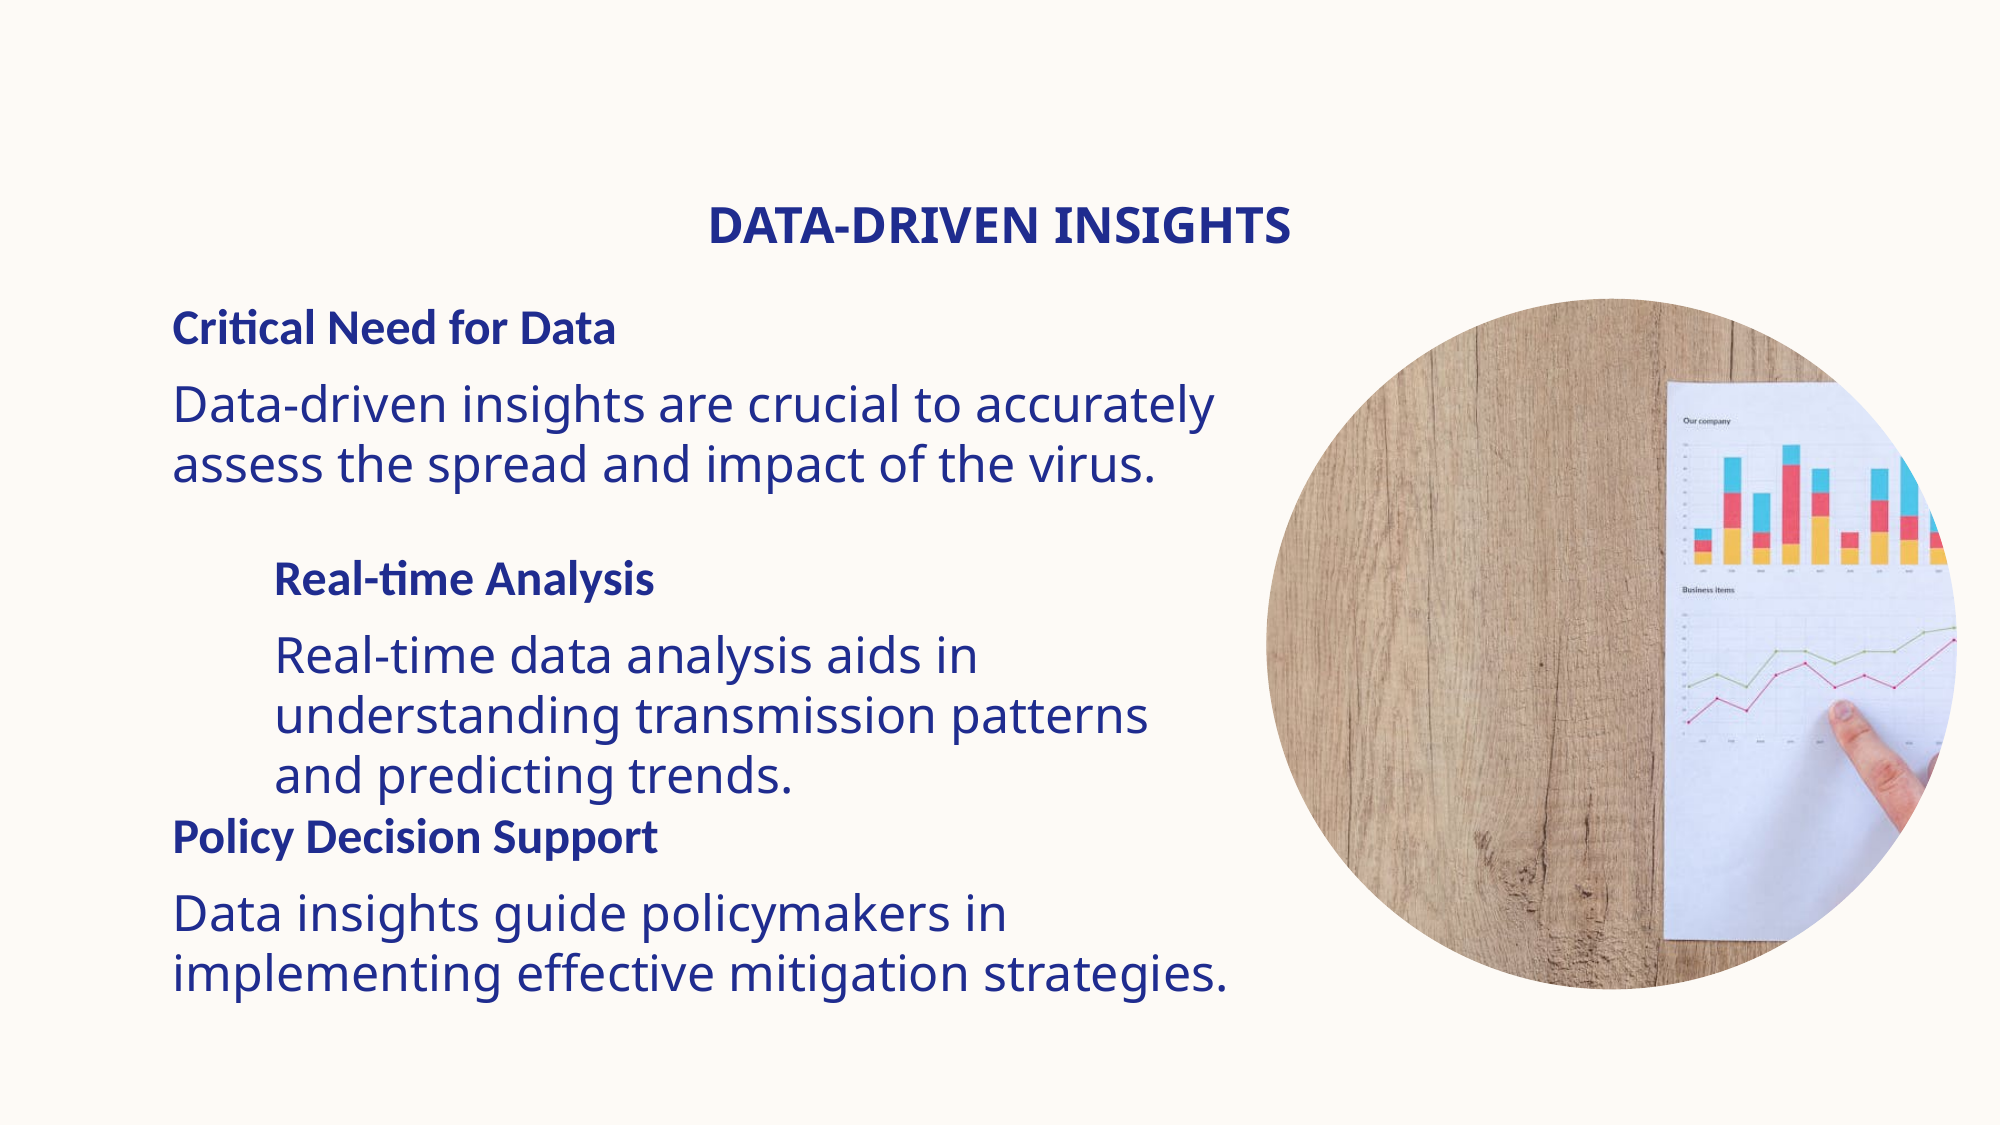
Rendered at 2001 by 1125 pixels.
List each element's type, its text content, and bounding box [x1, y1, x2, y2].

title Data-driven Insights [99, 59, 1900, 262]
list Policy Decision Support [157, 773, 1266, 872]
list Real-time data analysis aids in understanding transmission patterns and predicting trends. [259, 615, 1266, 732]
list Critical Need for Data [157, 264, 1302, 362]
list Real-time Analysis [259, 515, 1266, 613]
list Data insights guide policymakers in implementing effective mitigation strategies. [157, 874, 1266, 990]
picture [1266, 298, 1957, 990]
list Data-driven insights are crucial to accurately assess the spread and impact of the virus. [157, 364, 1266, 480]
